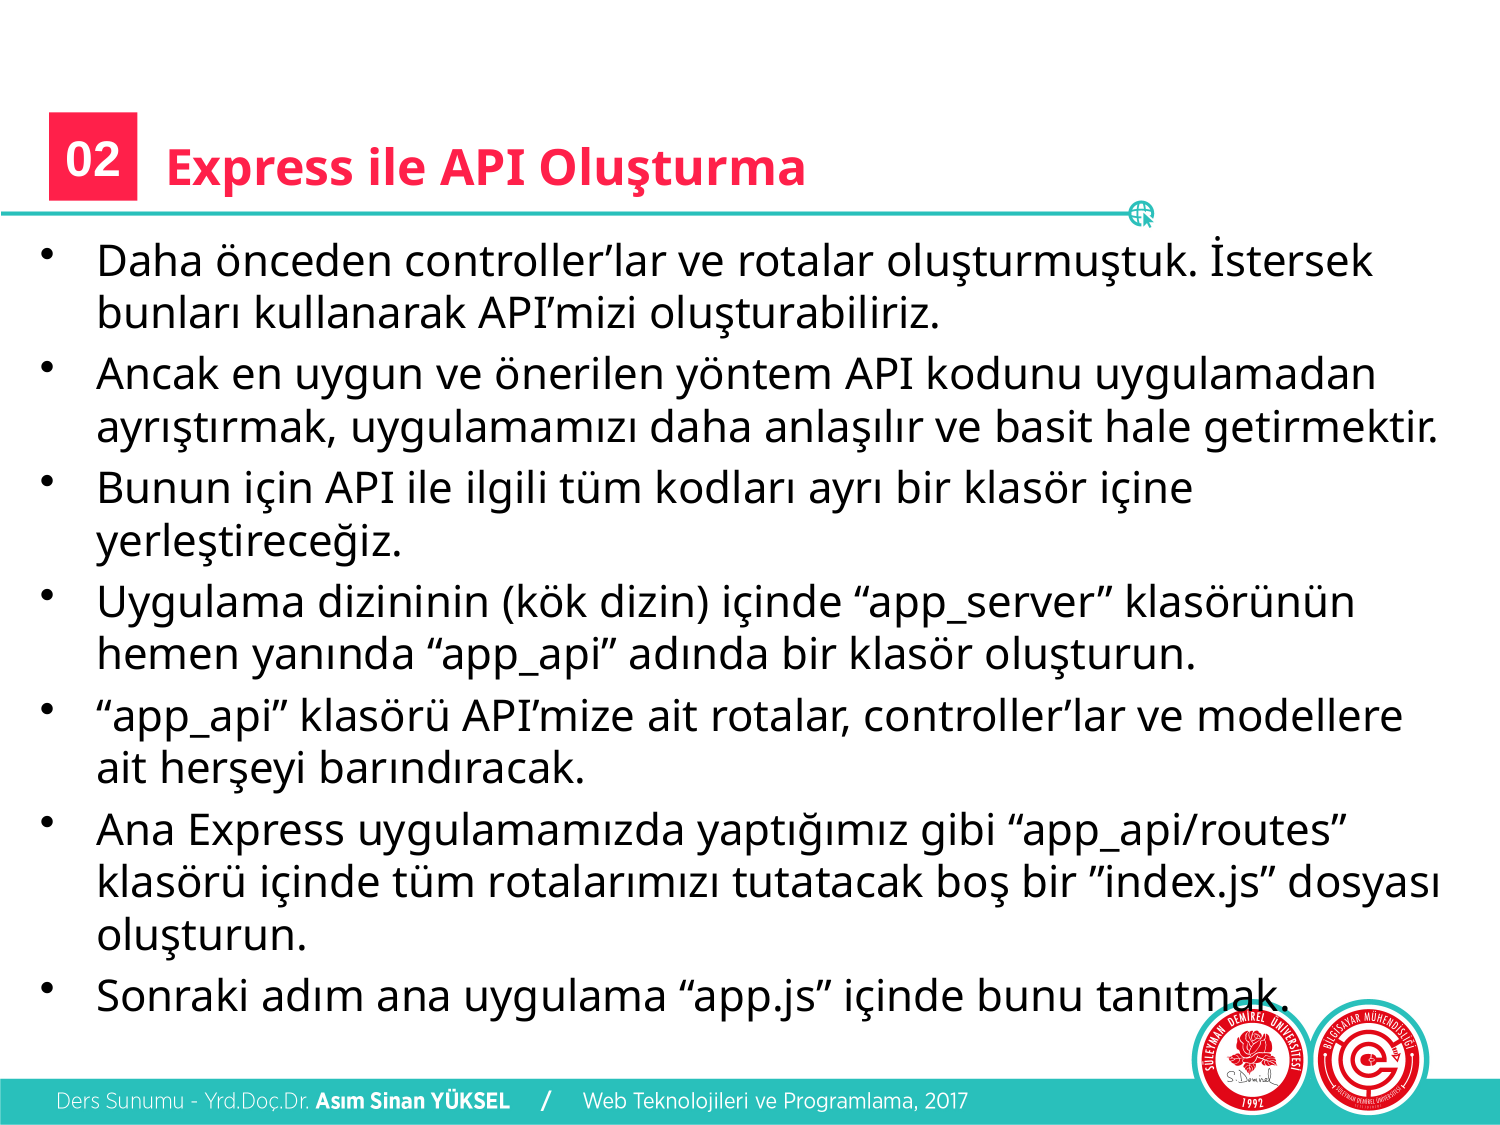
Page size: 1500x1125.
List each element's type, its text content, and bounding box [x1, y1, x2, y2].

list Daha önceden controller’lar ve rotalar oluşturmuştuk. İstersek bunları kullanarak API’mizi oluşturabiliriz. Ancak en uygun ve önerilen yöntem API kodunu uygulamadan ayrıştırmak, uygulamamızı daha anlaşılır ve basit hale getirmektir. Bunun için API ile ilgili tüm kodları ayrı bir klasör içine yerleştireceğiz. Uygulama dizininin (kök dizin) içinde “app_server” klasörünün hemen yanında “app_api” adında bir klasör oluşturun. “app_api” klasörü API’mize ait rotalar, controller’lar ve modellere ait herşeyi barındıracak. Ana Express uygulamamızda yaptığımız gibi “app_api/routes” klasörü içinde tüm rotalarımızı tutatacak boş bir ”index.js” dosyası oluşturun. Sonraki adım ana uygulama “app.js” içinde bunu tanıtmak. [24, 224, 1475, 1075]
text_box 02 [49, 112, 138, 201]
title Express ile API Oluşturma [150, 126, 1338, 203]
picture [0, 0, 1500, 1125]
